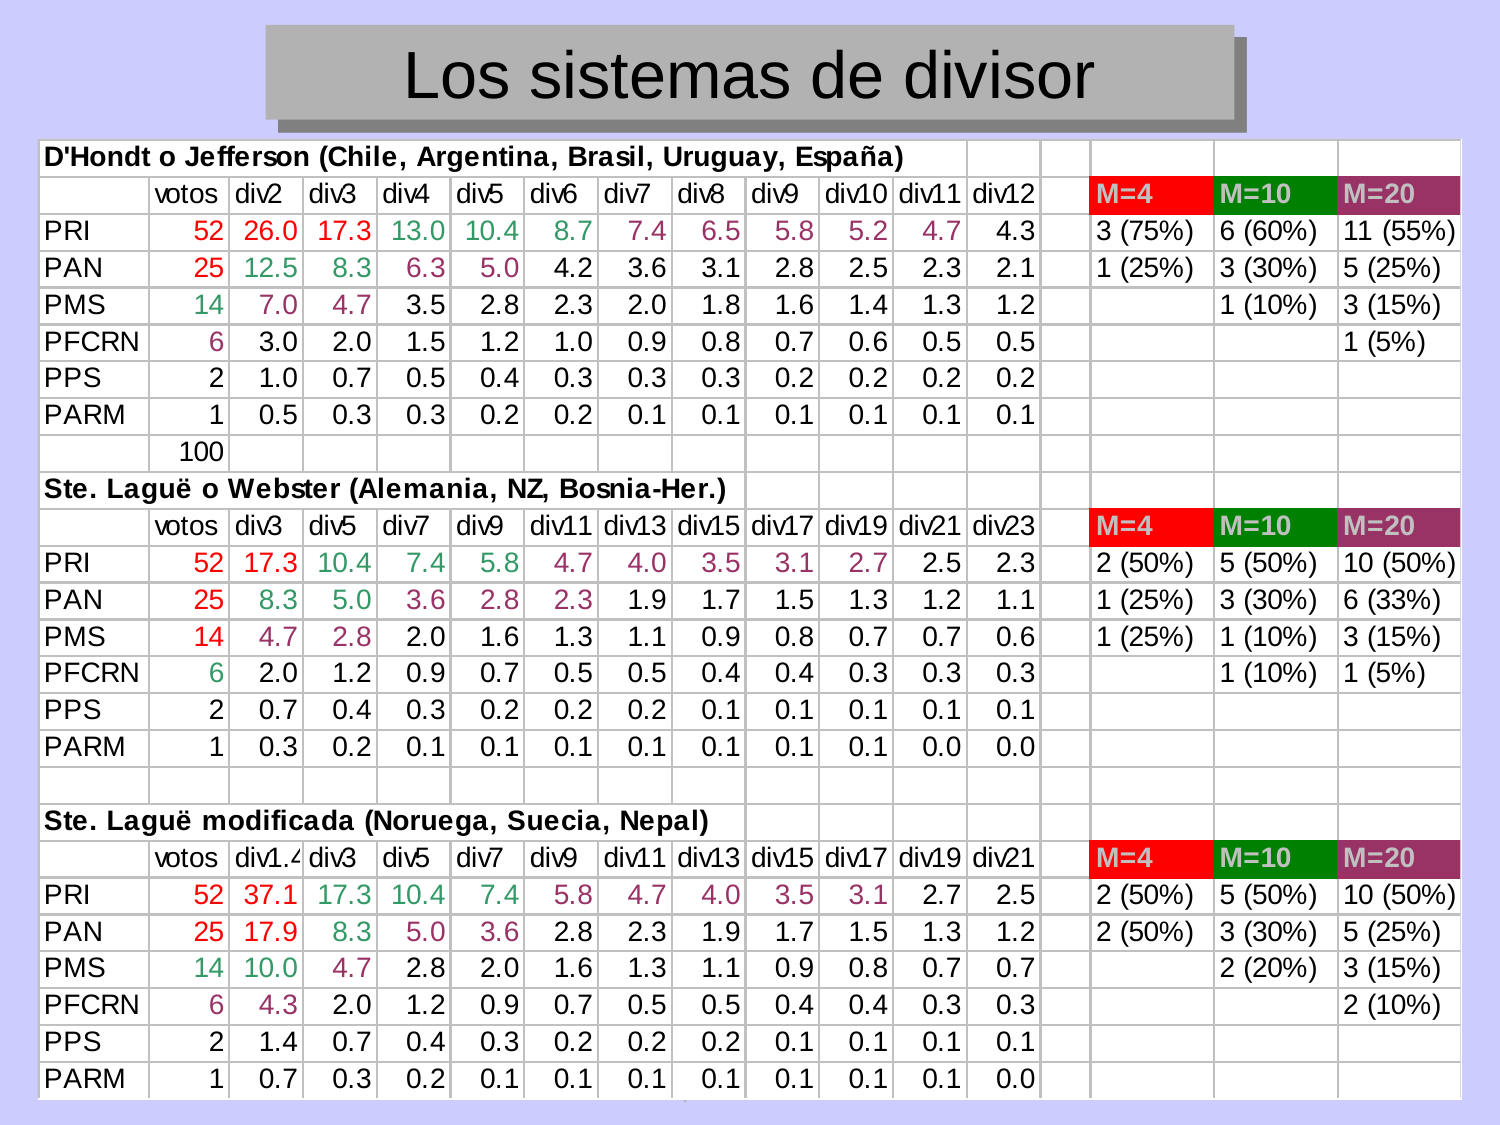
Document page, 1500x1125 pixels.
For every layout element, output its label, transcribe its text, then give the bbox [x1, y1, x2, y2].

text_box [37, 138, 1463, 1101]
text_box Los sistemas de divisor [265, 24, 1235, 120]
